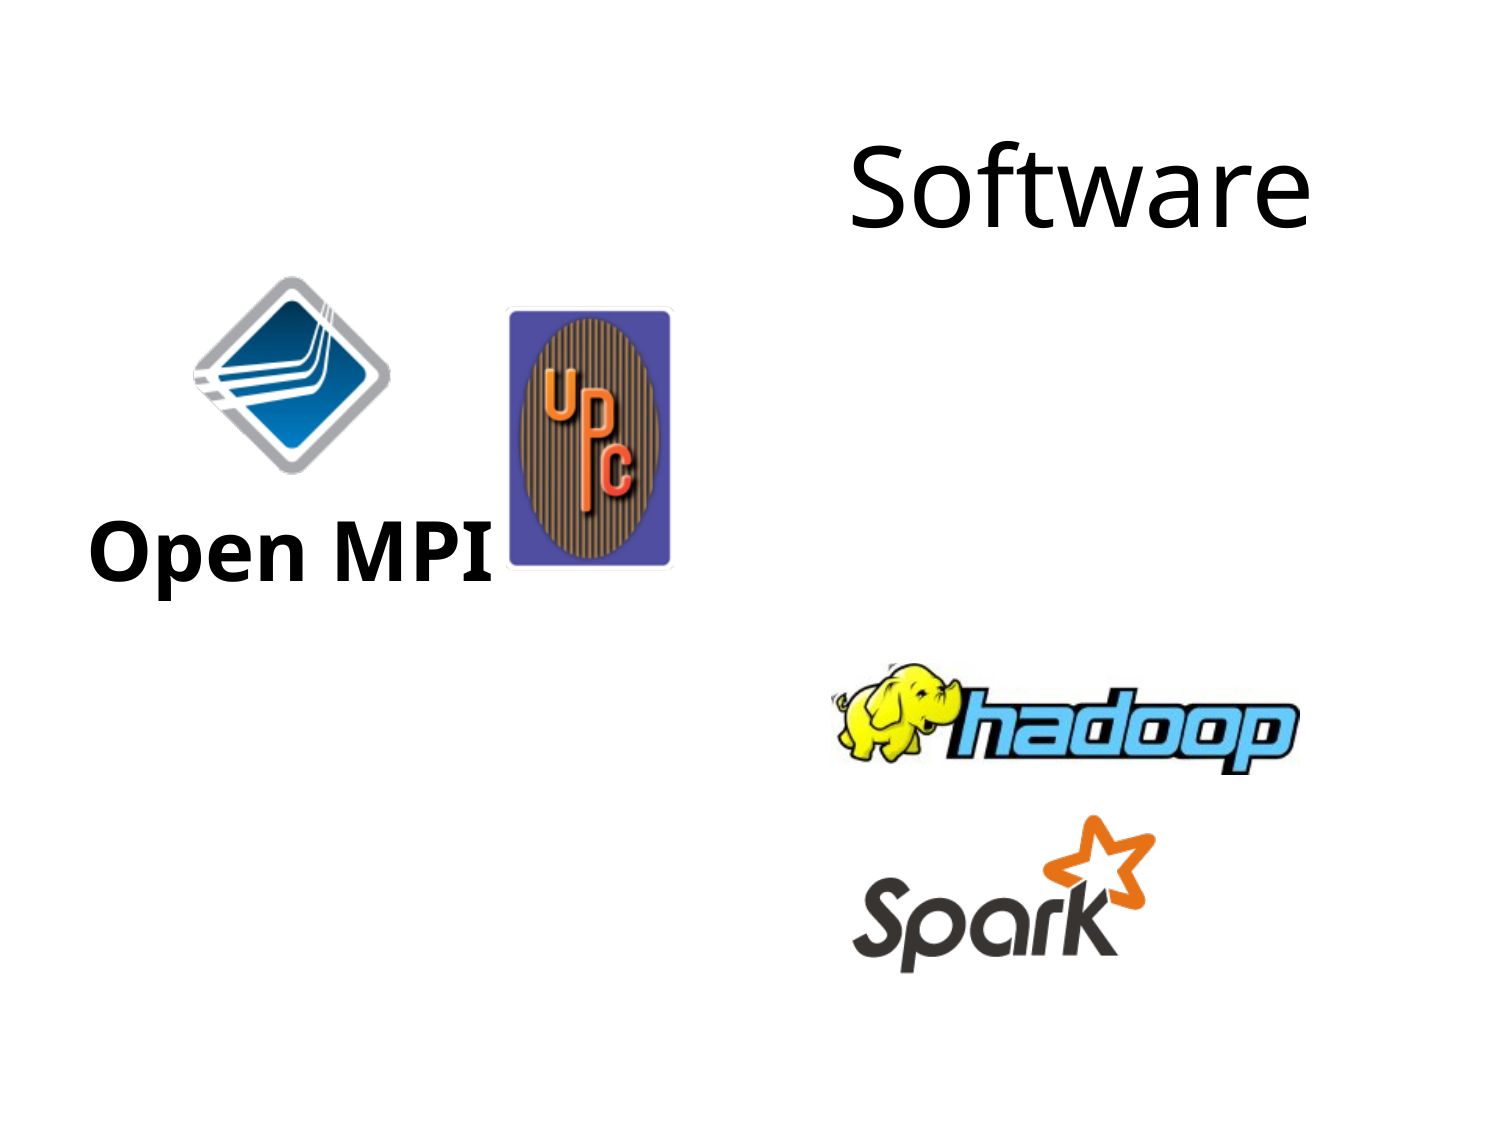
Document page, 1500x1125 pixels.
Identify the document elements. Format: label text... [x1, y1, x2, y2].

text_box Open MPI [71, 490, 509, 605]
picture [830, 663, 1301, 776]
text_box Software [749, 107, 1413, 283]
picture [505, 304, 675, 575]
picture [849, 812, 1158, 977]
picture [189, 275, 392, 477]
